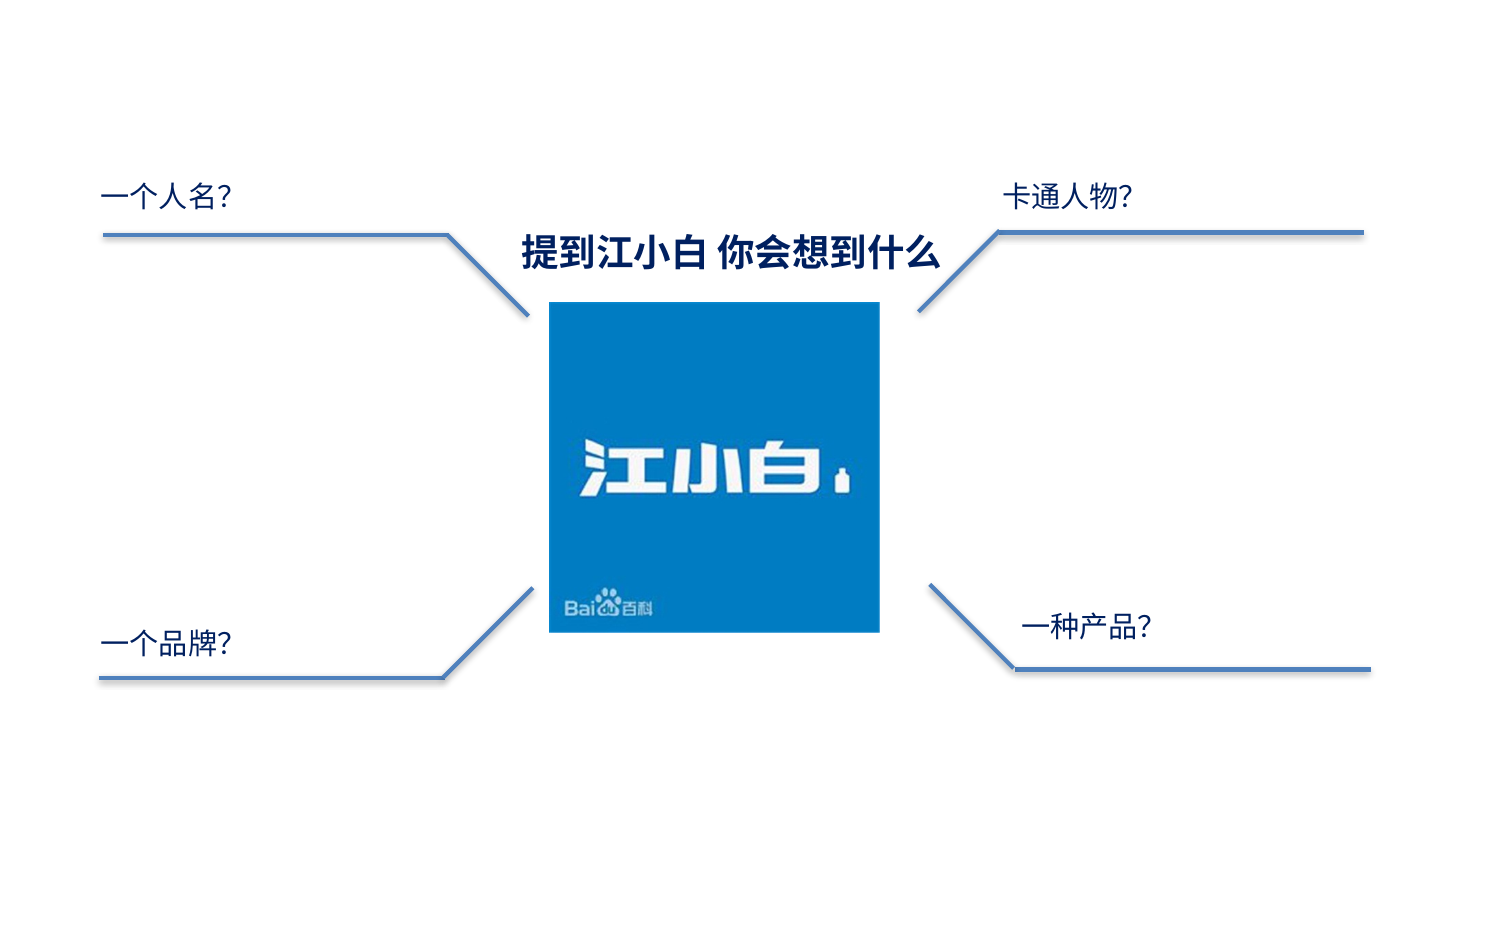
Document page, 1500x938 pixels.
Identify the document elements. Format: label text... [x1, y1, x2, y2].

text_box 一个人名？ [93, 170, 450, 221]
text_box 一种产品？ [1013, 601, 1427, 651]
text_box 卡通人物？ [994, 170, 1408, 221]
picture [548, 302, 880, 633]
text_box 提到江小白 你会想到什么 [513, 221, 960, 282]
text_box 一个品牌？ [92, 617, 458, 668]
